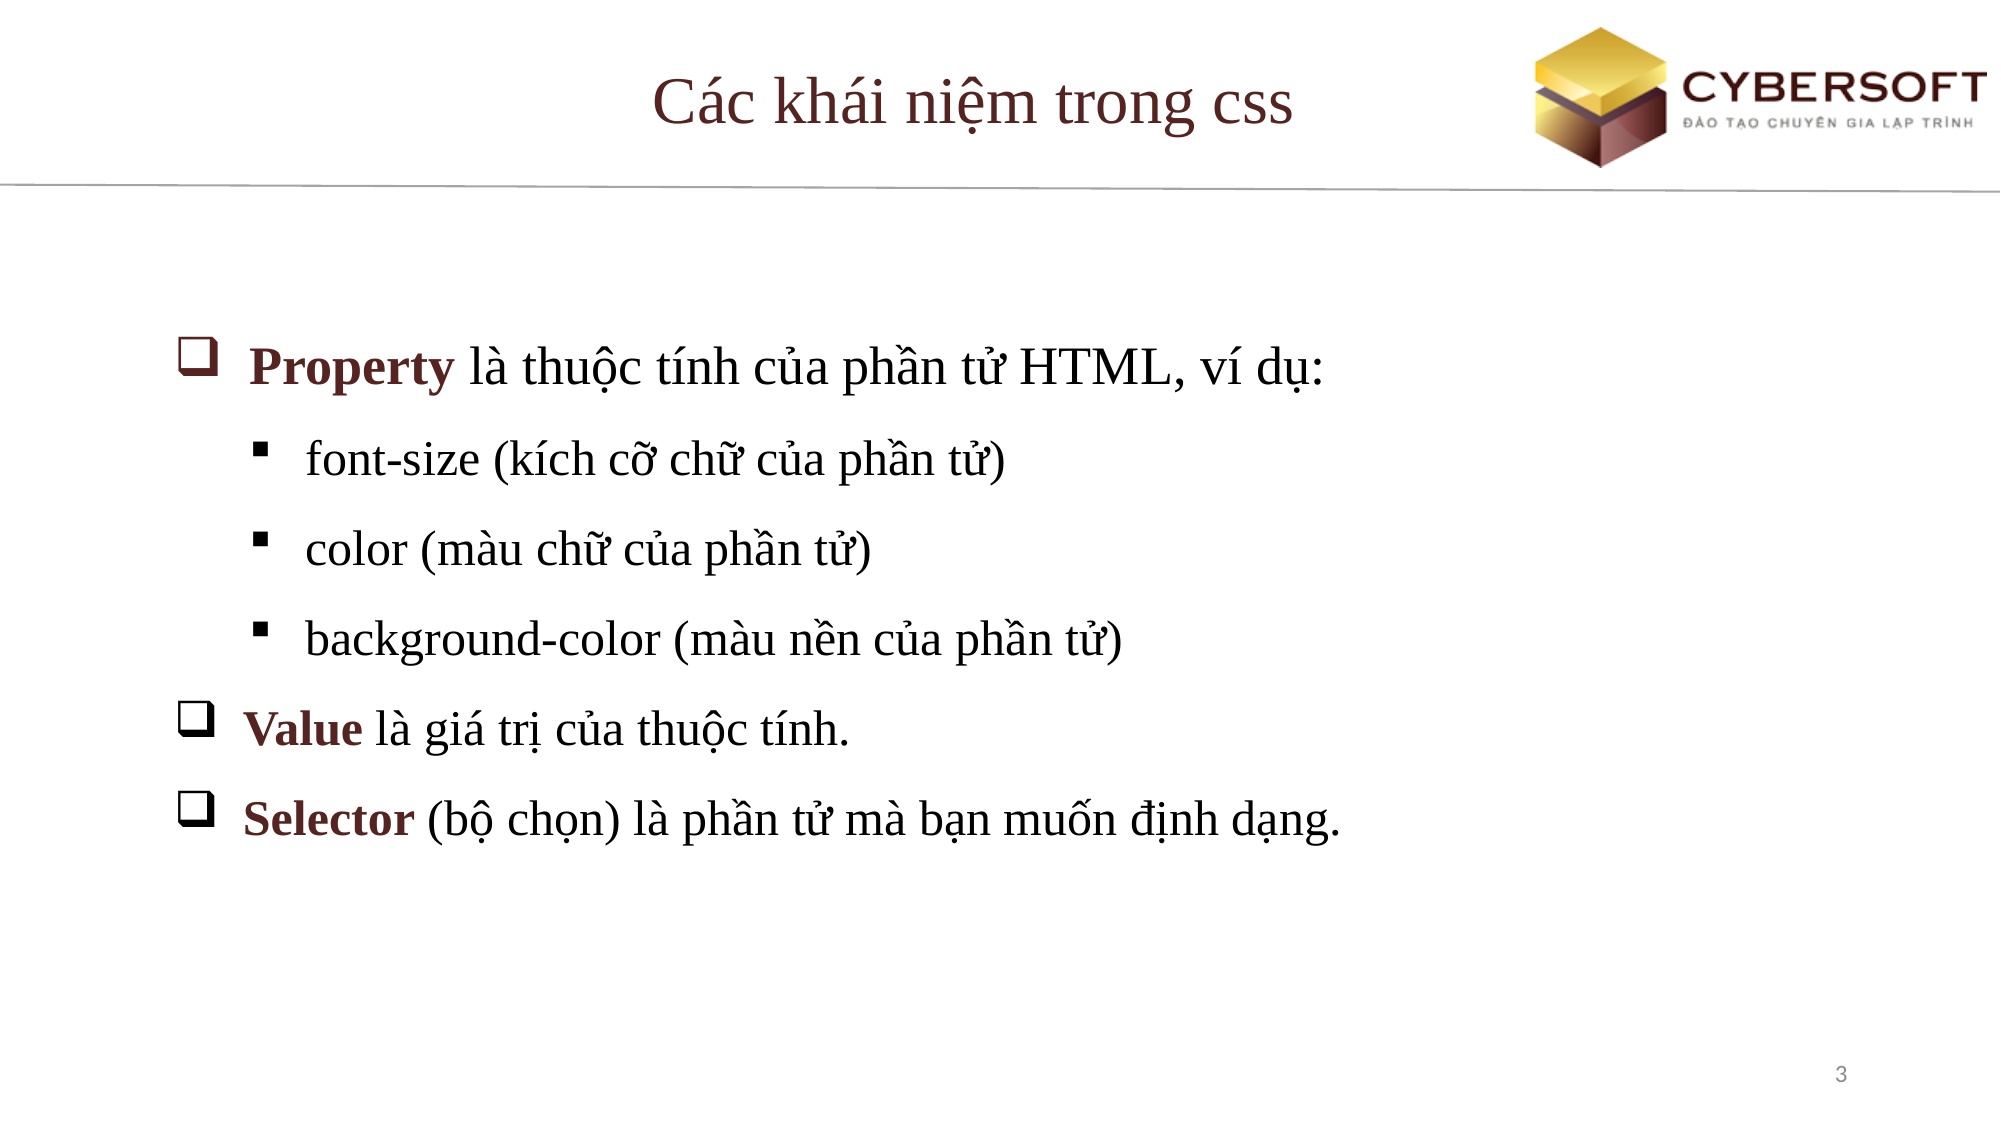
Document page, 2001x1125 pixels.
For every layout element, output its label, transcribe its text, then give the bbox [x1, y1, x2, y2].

text_box Property là thuộc tính của phần tử HTML, ví dụ: font-size (kích cỡ chữ của phần tử) color (màu chữ của phần tử) background-color (màu nền của phần tử) Value là giá trị của thuộc tính. Selector (bộ chọn) là phần tử mà bạn muốn định dạng. [159, 230, 1901, 914]
picture [1525, 27, 1987, 168]
text_box Các khái niệm trong css [636, 49, 1313, 145]
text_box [0, 184, 2000, 192]
slide_number 3 [1412, 1042, 1863, 1103]
